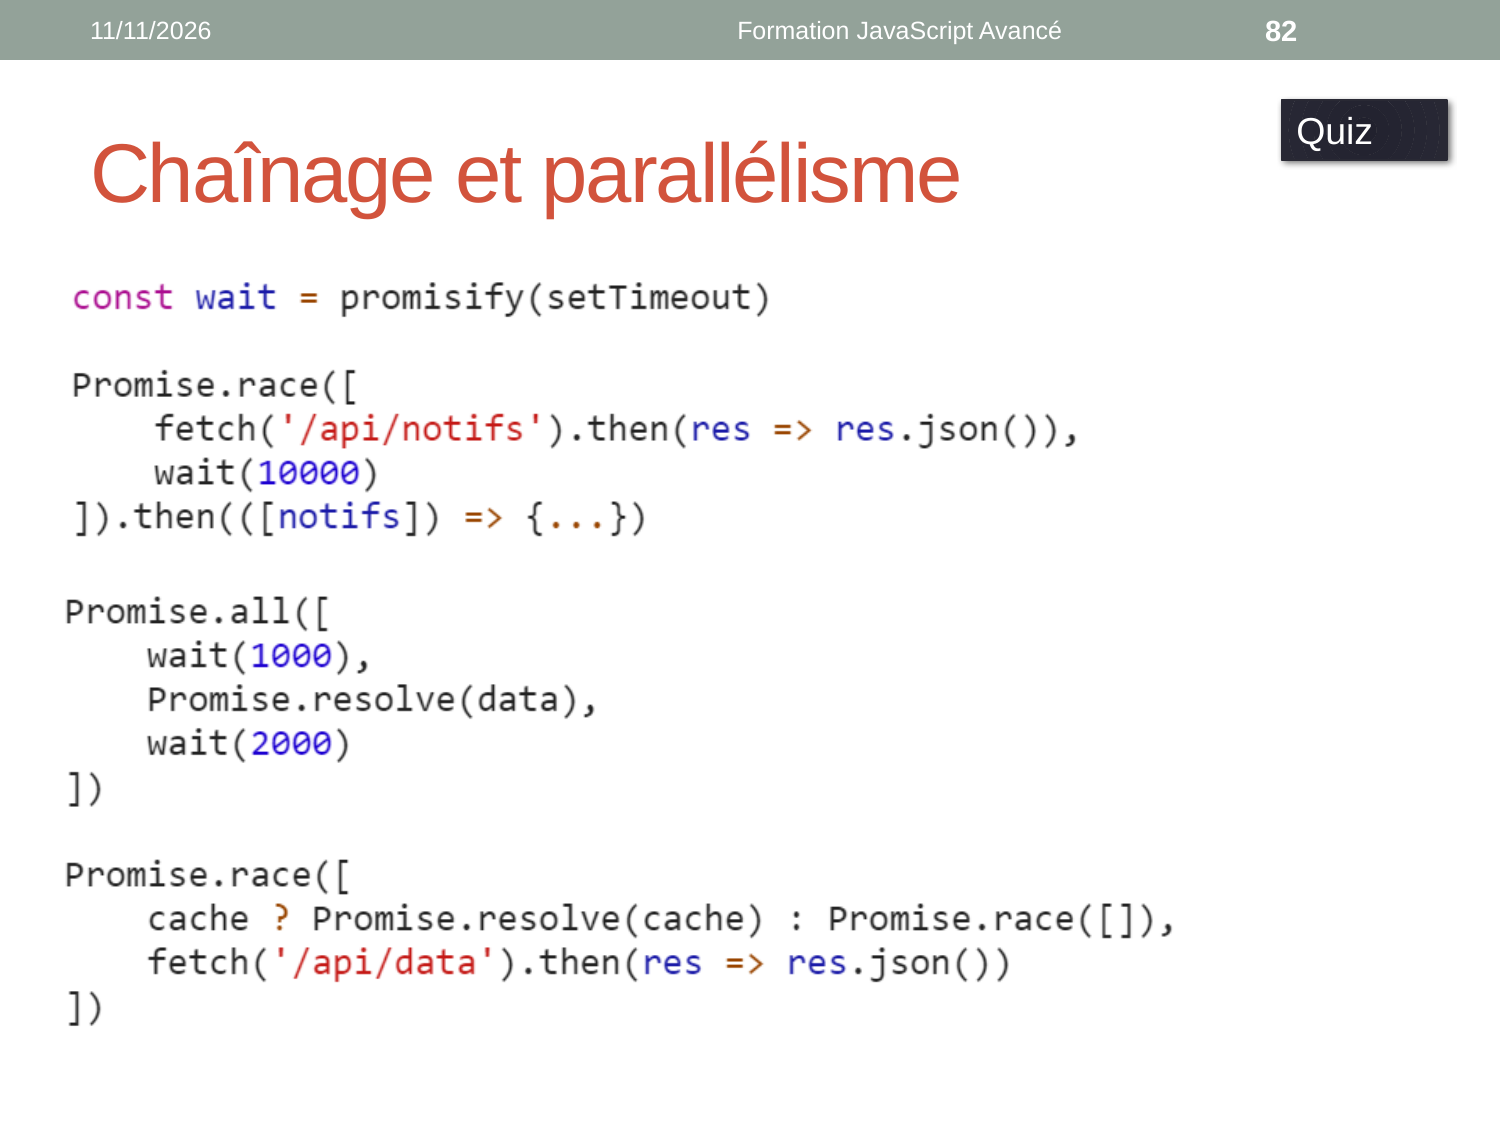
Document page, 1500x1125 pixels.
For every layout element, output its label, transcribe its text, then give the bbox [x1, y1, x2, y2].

picture [52, 585, 1184, 1037]
title Chaînage et parallélisme [75, 87, 1425, 250]
picture [52, 266, 1083, 541]
slide_number 82 [1250, 3, 1425, 57]
footer Formation JavaScript Avancé [562, 3, 1238, 57]
text_box Quiz [1281, 99, 1448, 161]
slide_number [75, 3, 550, 57]
